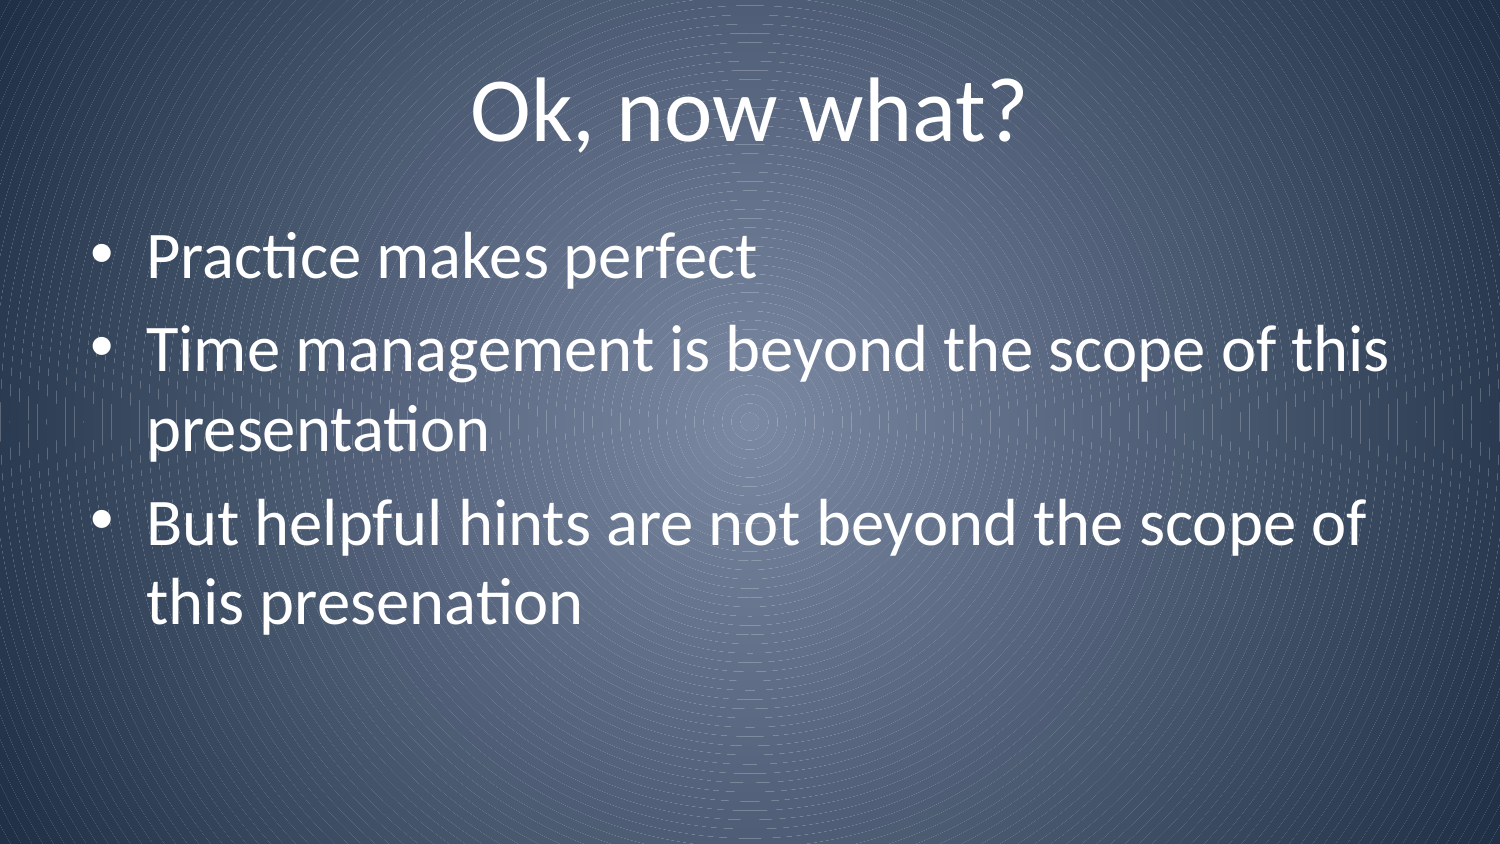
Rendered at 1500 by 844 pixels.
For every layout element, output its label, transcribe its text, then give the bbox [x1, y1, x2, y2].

list Practice makes perfect Time management is beyond the scope of this presentation But helpful hints are not beyond the scope of this presenation [75, 196, 1425, 808]
title Ok, now what? [75, 33, 1425, 175]
